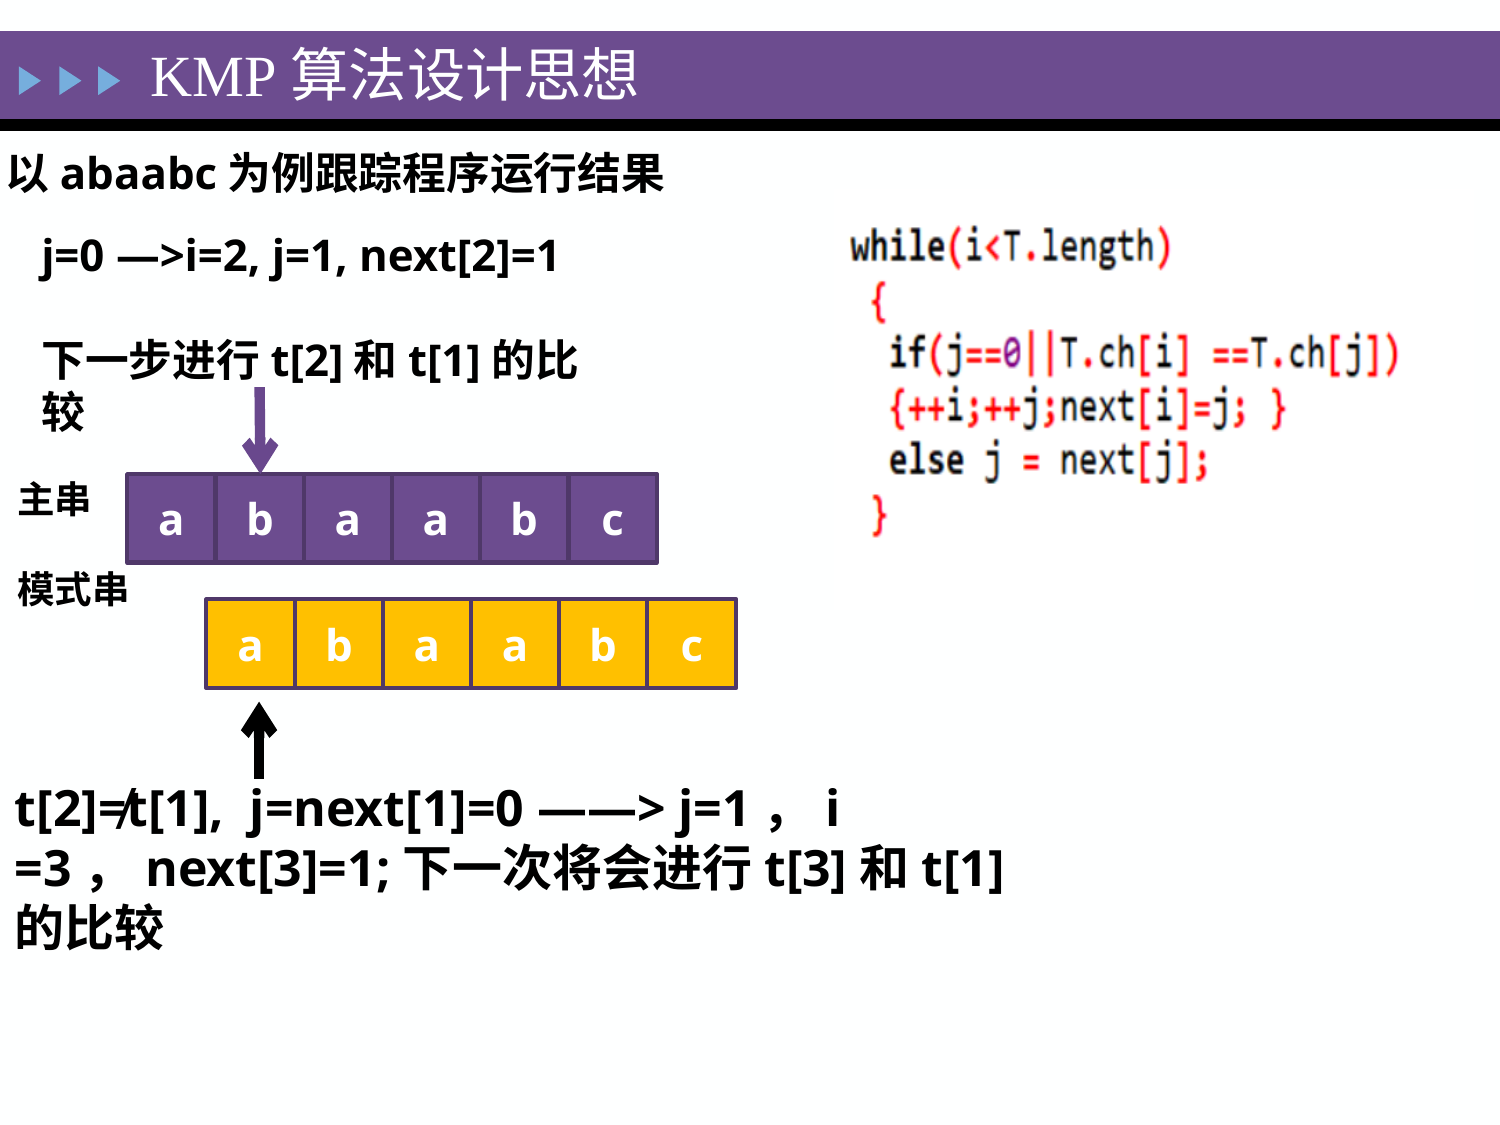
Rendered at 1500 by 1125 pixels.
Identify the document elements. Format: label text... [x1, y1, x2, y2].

text_box a [147, 472, 214, 565]
text_box b [478, 472, 566, 565]
picture [834, 189, 1474, 610]
text_box a [302, 472, 390, 565]
text_box a [469, 597, 557, 690]
text_box c [645, 597, 738, 690]
text_box 主串 模式串 [2, 468, 147, 619]
text_box KMP算法设计思想 [135, 30, 1188, 116]
text_box a [204, 597, 293, 690]
text_box t[2]≠t[1], j=next[1]=0 ——> j=1，i =3，next[3]=1;下一次将会进行t[3]和t[1]的比较 [0, 768, 1038, 964]
text_box 以abaabc为例跟踪程序运行结果 [0, 138, 1036, 206]
text_box j=0 —>i=2, j=1, next[2]=1 下一步进行t[2]和t[1]的比较 [26, 219, 604, 445]
text_box b [557, 597, 645, 690]
text_box c [566, 472, 659, 565]
text_box a [390, 472, 478, 565]
text_box b [293, 597, 381, 690]
text_box a [381, 597, 469, 690]
text_box b [214, 472, 302, 565]
